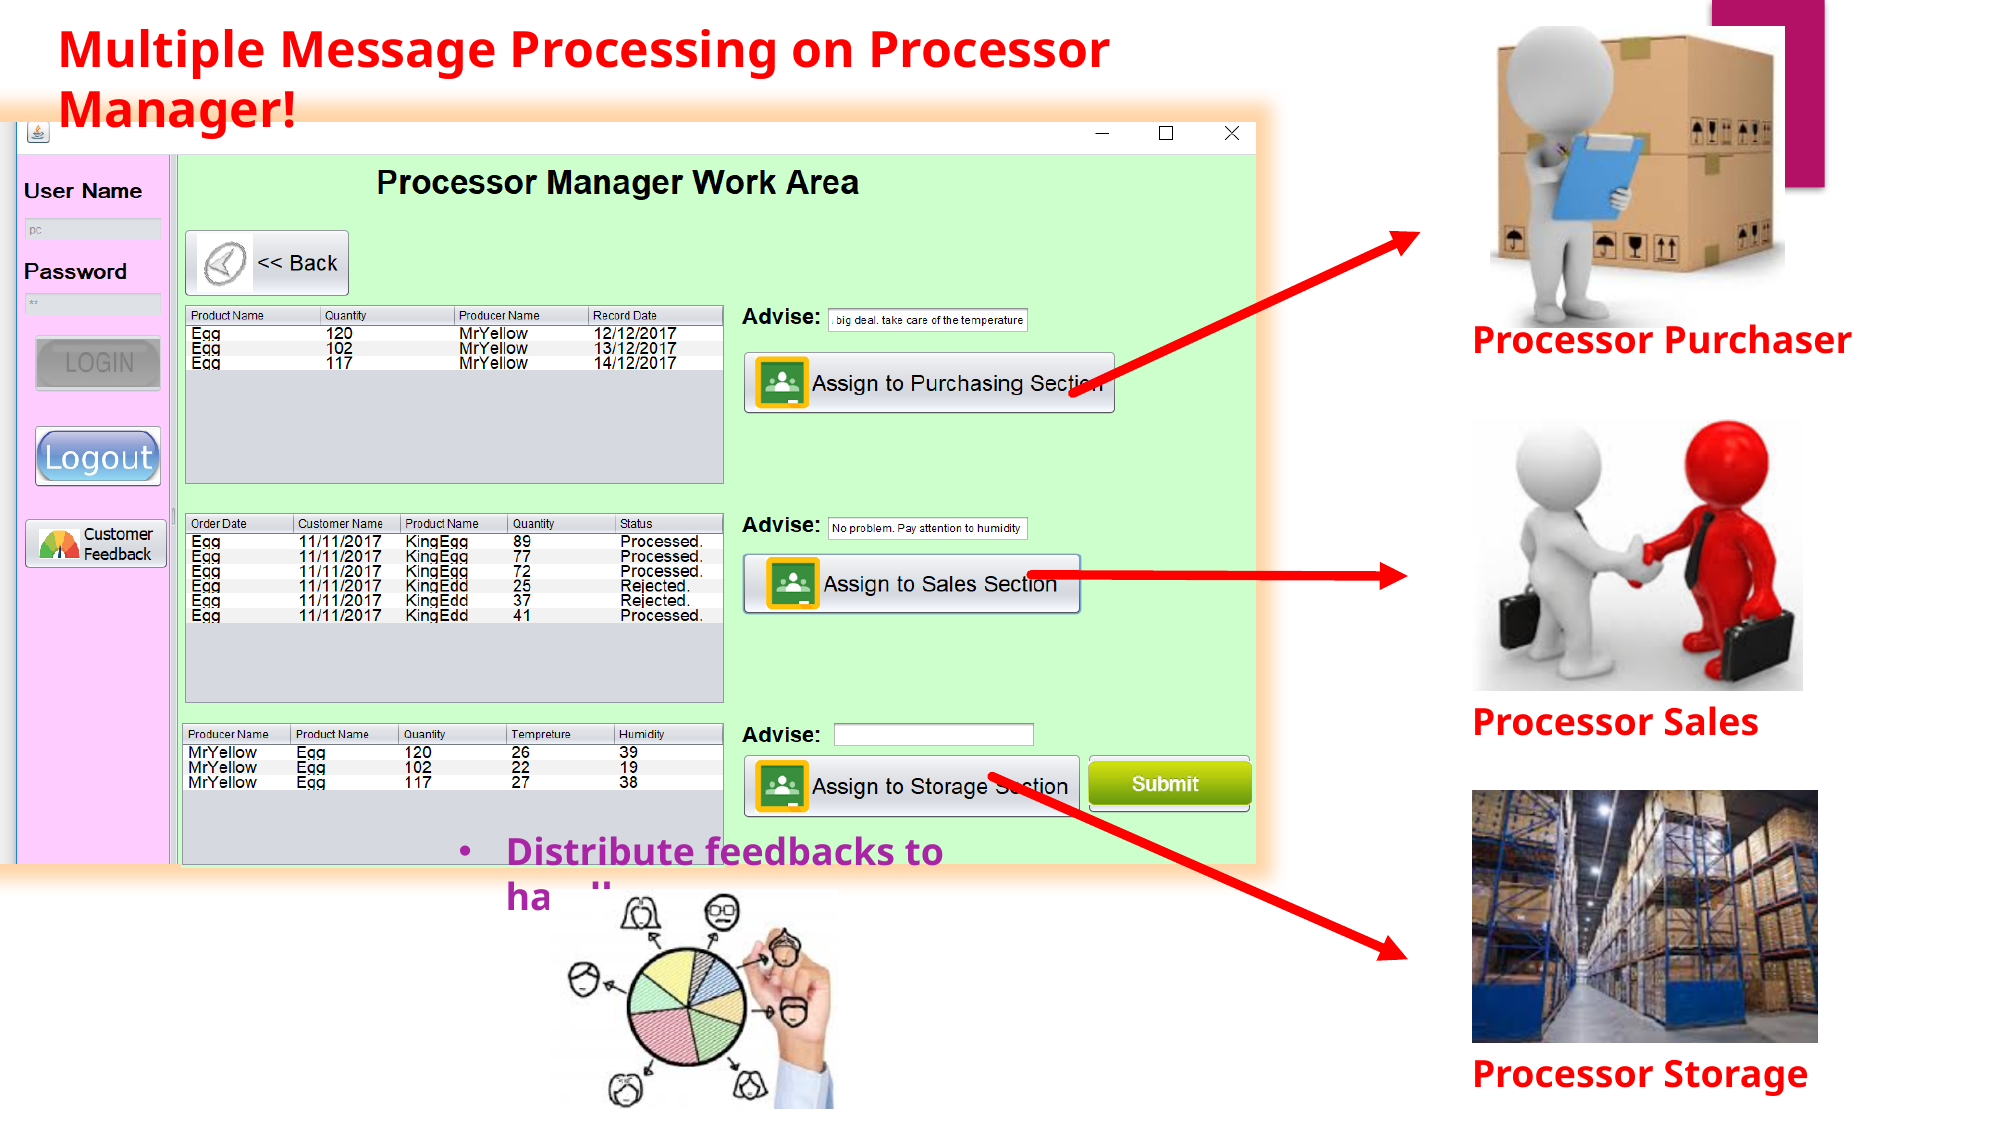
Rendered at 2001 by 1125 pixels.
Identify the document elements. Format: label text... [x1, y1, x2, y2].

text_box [1072, 231, 1421, 394]
text_box Multiple Message Processing on Processor Manager! [42, 10, 1345, 145]
picture [1472, 419, 1803, 691]
picture [0, 121, 1256, 868]
text_box Processor Purchaser [1457, 308, 1939, 369]
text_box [991, 776, 1409, 960]
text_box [443, 820, 1098, 1110]
picture [1472, 790, 1818, 1043]
text_box Processor Sales [1457, 690, 1939, 751]
picture [1489, 25, 1786, 328]
text_box Processor Storage [1457, 1042, 1939, 1103]
